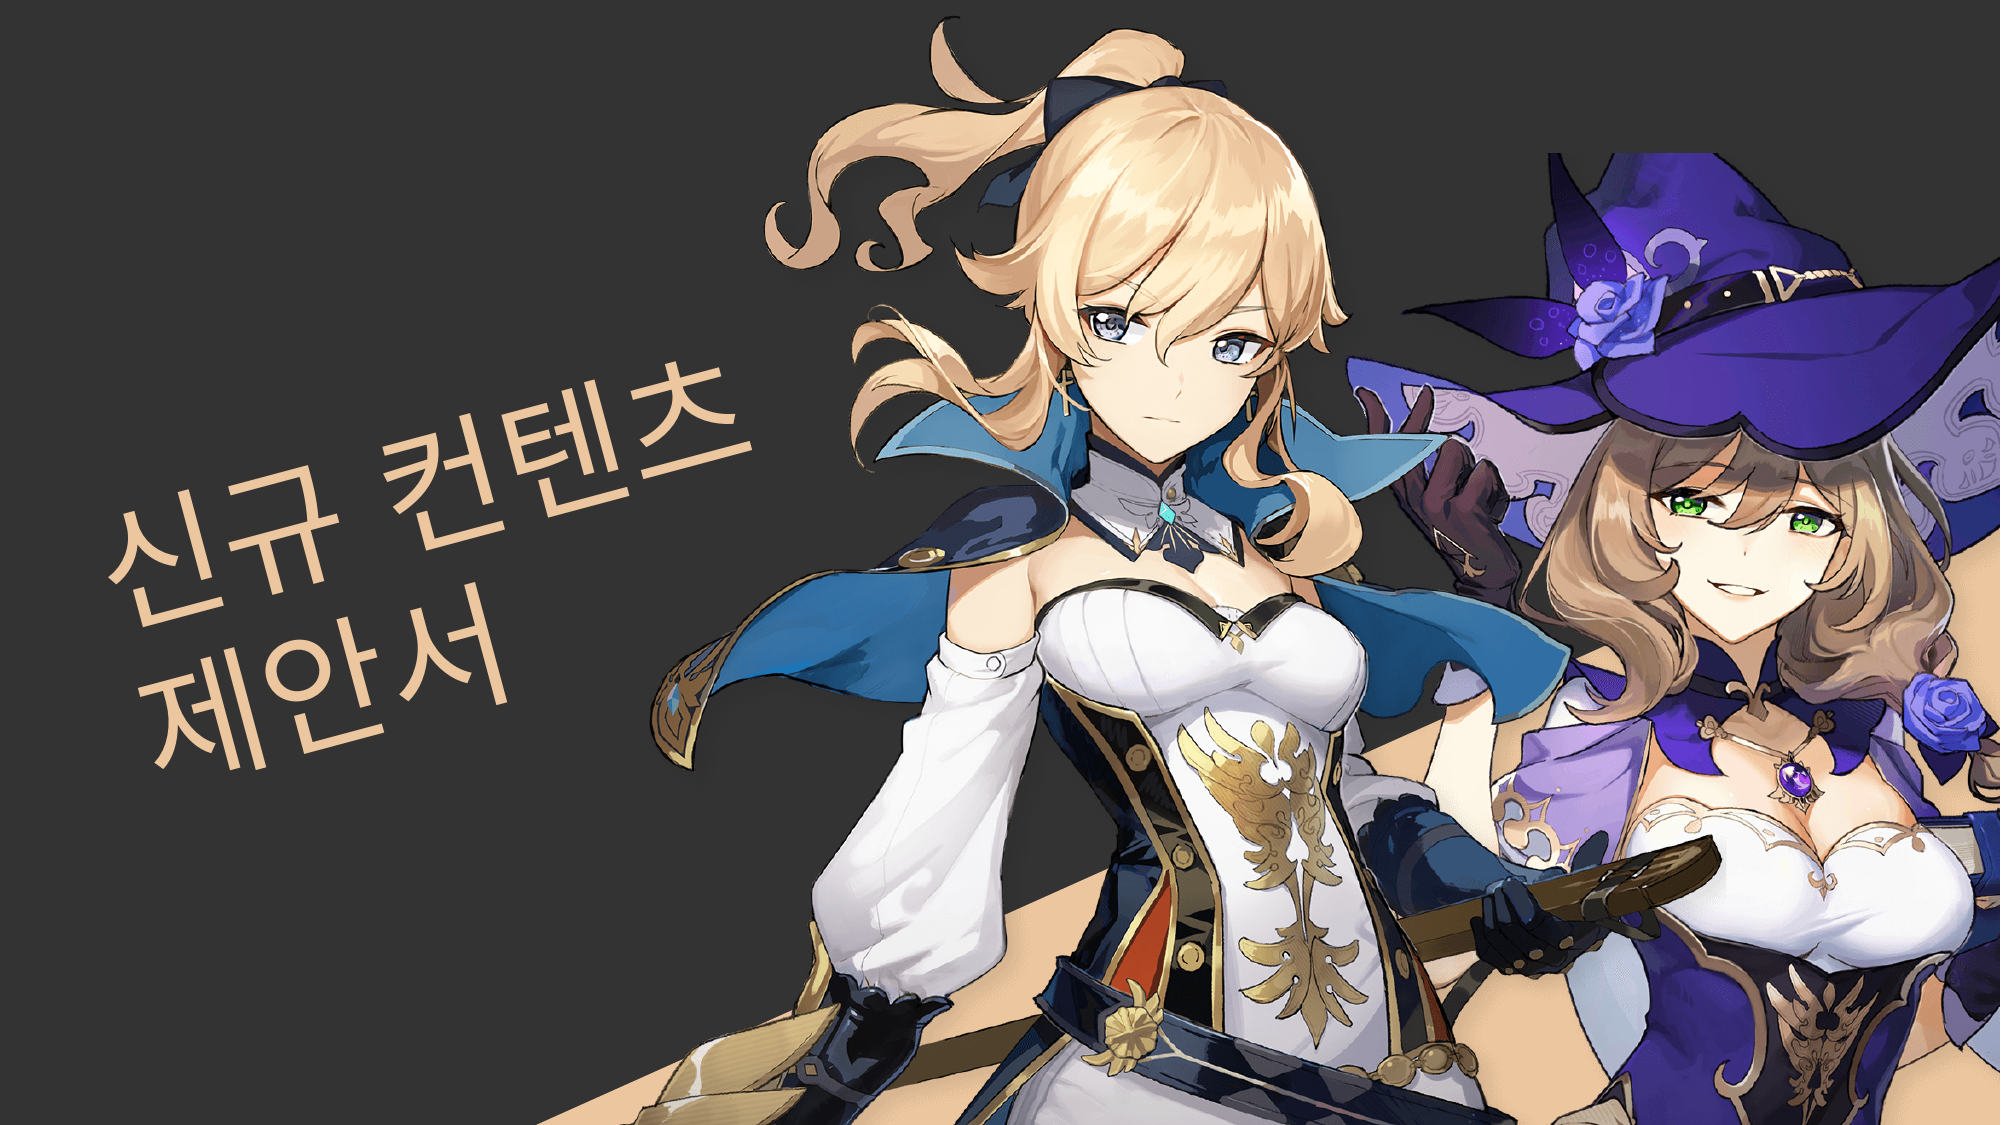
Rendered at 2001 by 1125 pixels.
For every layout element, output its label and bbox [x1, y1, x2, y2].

text_box [0, 0, 2000, 1125]
